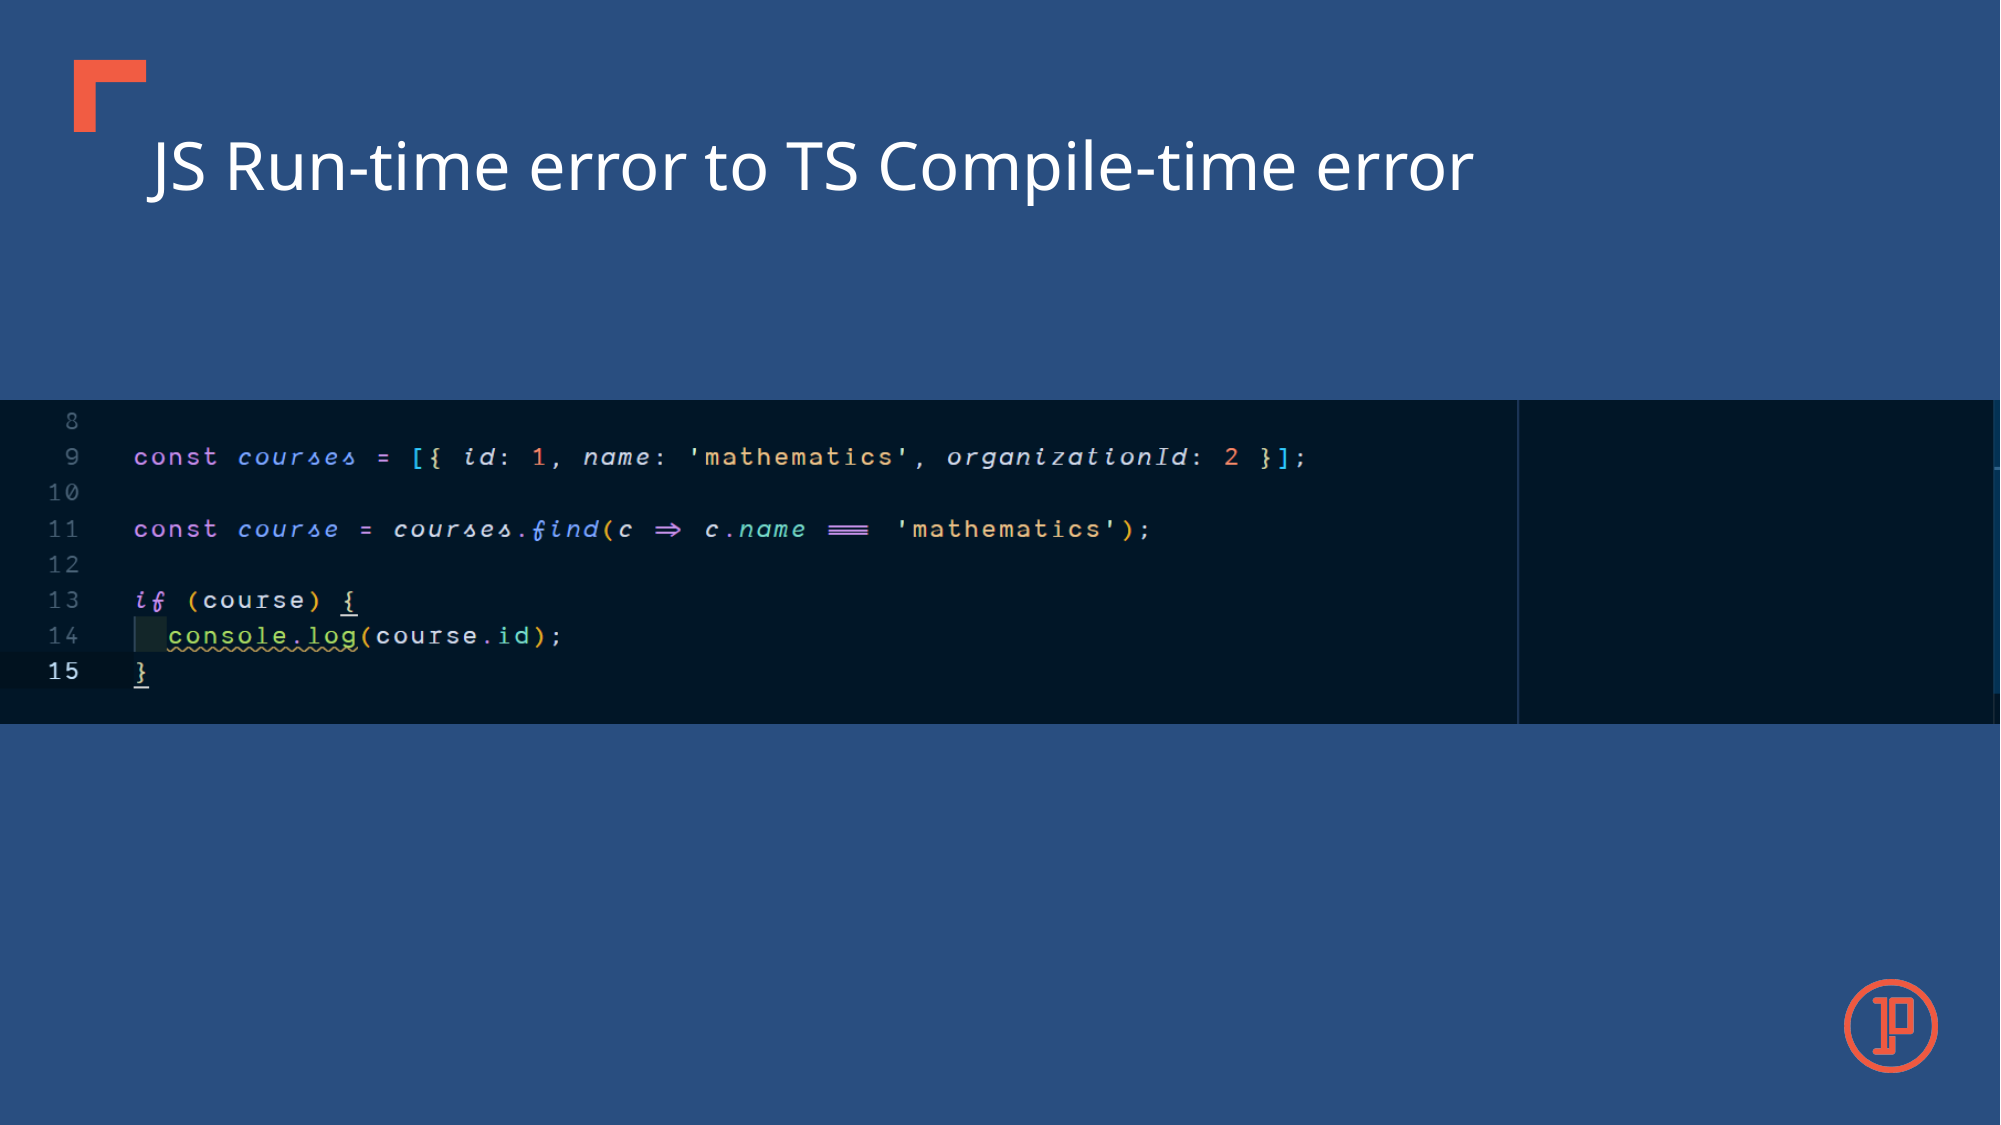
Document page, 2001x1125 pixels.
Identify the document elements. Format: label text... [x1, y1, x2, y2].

title JS Run-time error to TS Compile-time error [137, 59, 1863, 278]
picture [0, 400, 2000, 724]
picture [1844, 979, 1938, 1073]
